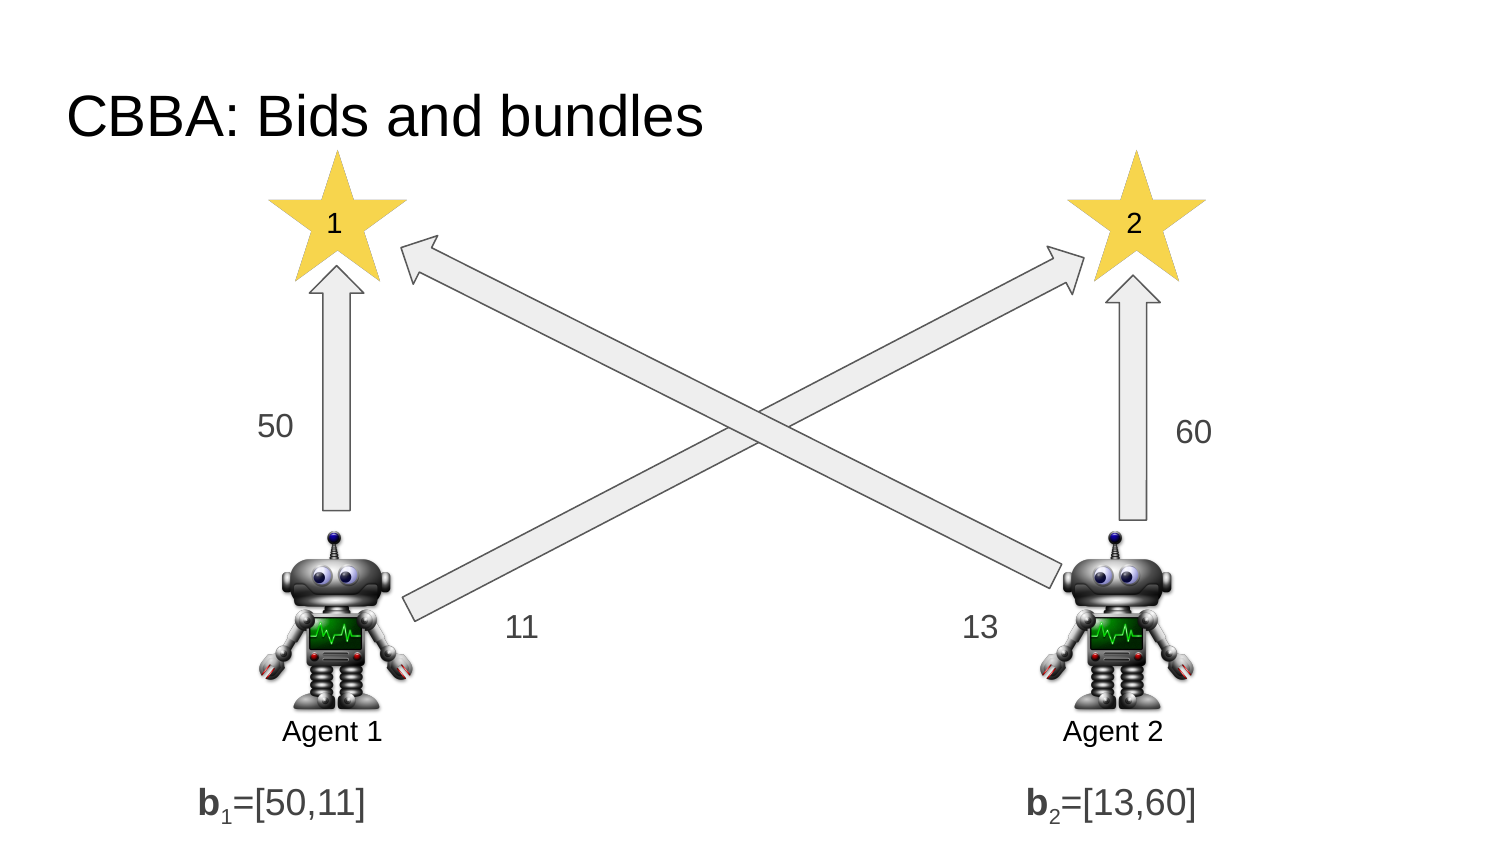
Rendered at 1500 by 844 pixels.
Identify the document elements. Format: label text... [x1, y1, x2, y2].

text_box [322, 294, 351, 511]
text_box [1105, 294, 1161, 521]
picture [1036, 529, 1199, 715]
text_box Agent 2 [1047, 697, 1392, 733]
picture [1066, 145, 1207, 285]
text_box 50 [242, 373, 325, 470]
picture [266, 145, 407, 285]
text_box 13 [946, 573, 1031, 671]
text_box b2=[13,60] [935, 733, 1428, 844]
text_box b1=[50,11] [107, 733, 600, 844]
text_box [759, 246, 1061, 427]
text_box 11 [489, 573, 560, 671]
text_box Agent 1 [267, 697, 611, 774]
text_box [410, 235, 1031, 580]
text_box 60 [1160, 378, 1230, 476]
picture [255, 529, 418, 715]
title CBBA: Bids and bundles [51, 63, 1449, 158]
text_box [422, 428, 758, 618]
